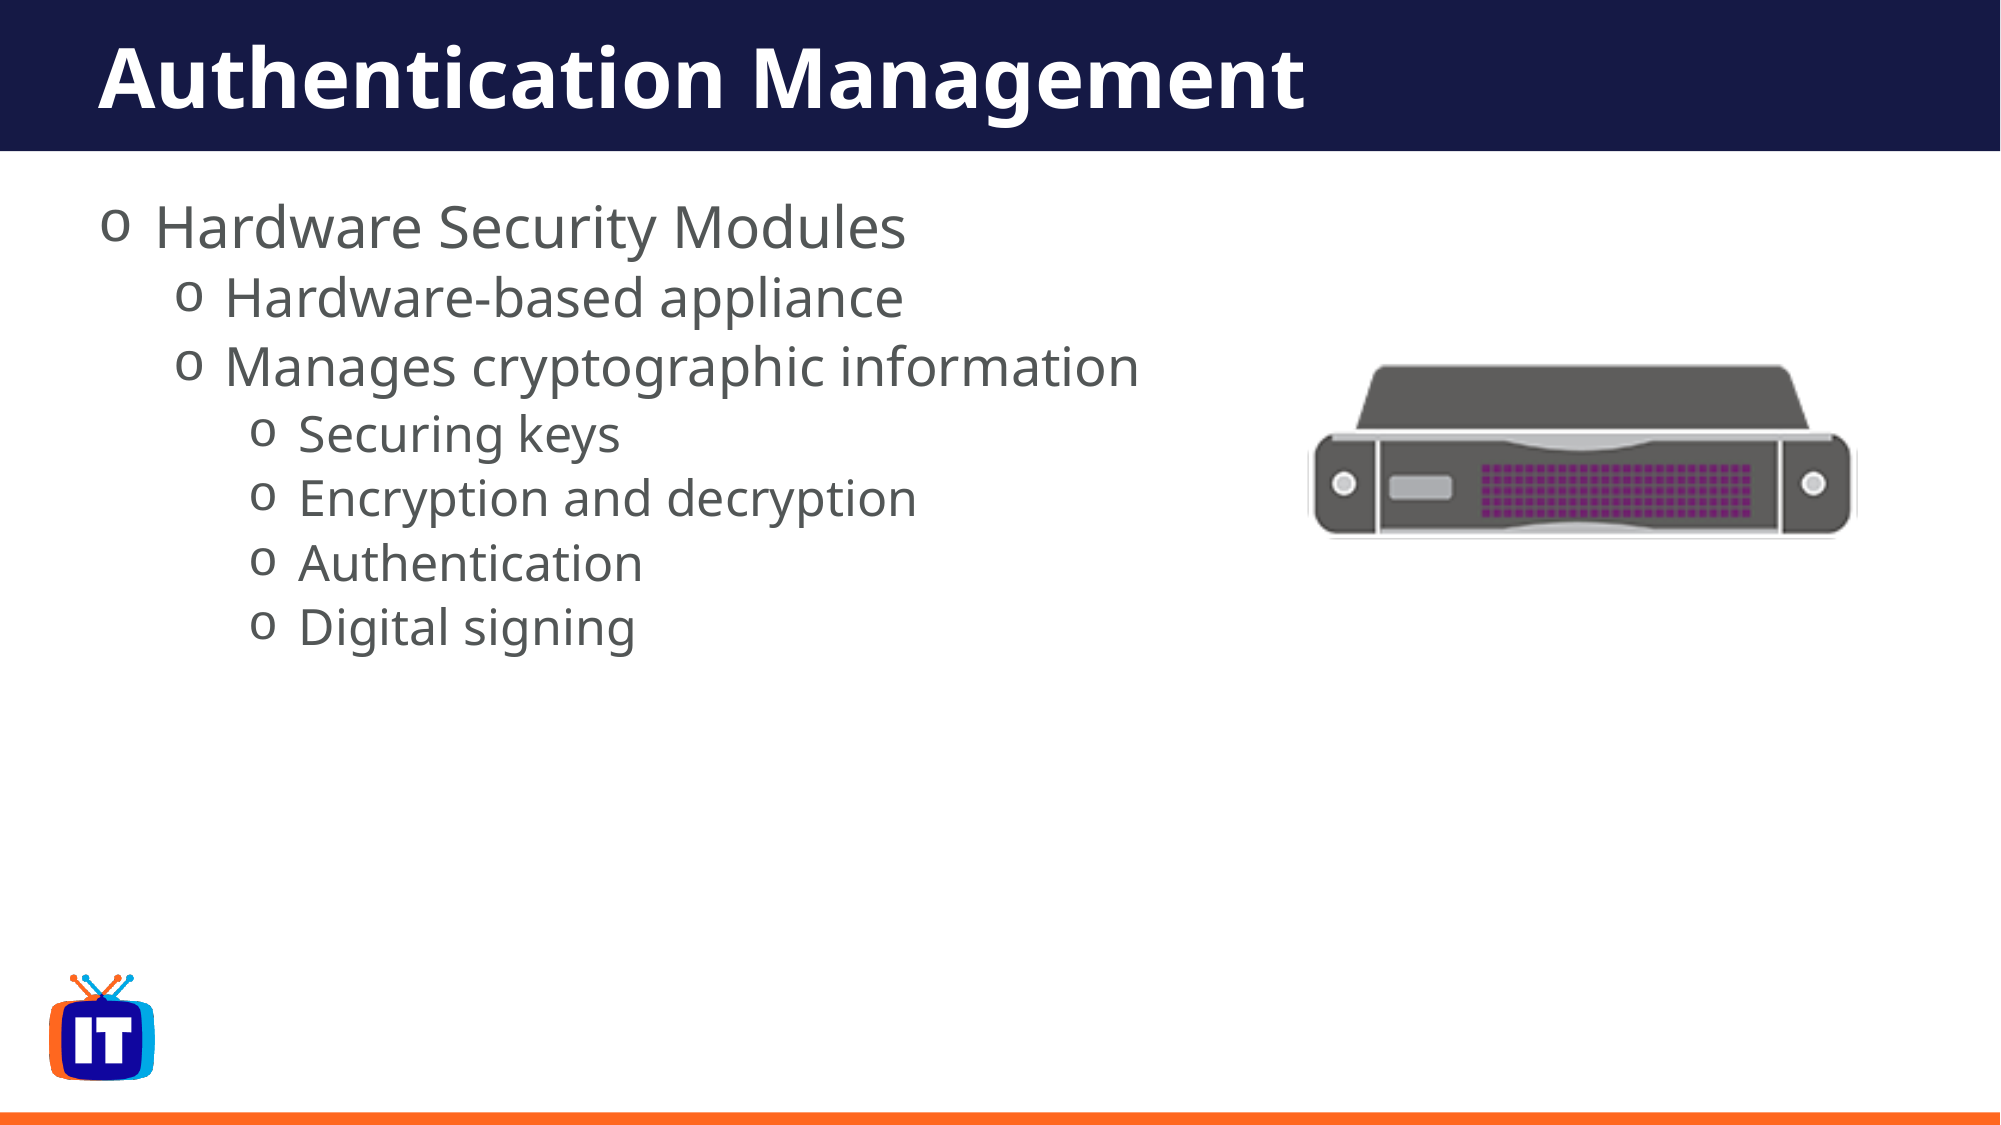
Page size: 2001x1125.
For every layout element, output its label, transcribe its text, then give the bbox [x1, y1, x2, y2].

picture [1223, 215, 1939, 692]
picture [45, 968, 158, 1087]
list Hardware Security Modules Hardware-based appliance Manages cryptographic information Securing keys Encryption and decryption Authentication Digital signing [83, 190, 1917, 960]
title Authentication Management [83, 0, 1917, 168]
